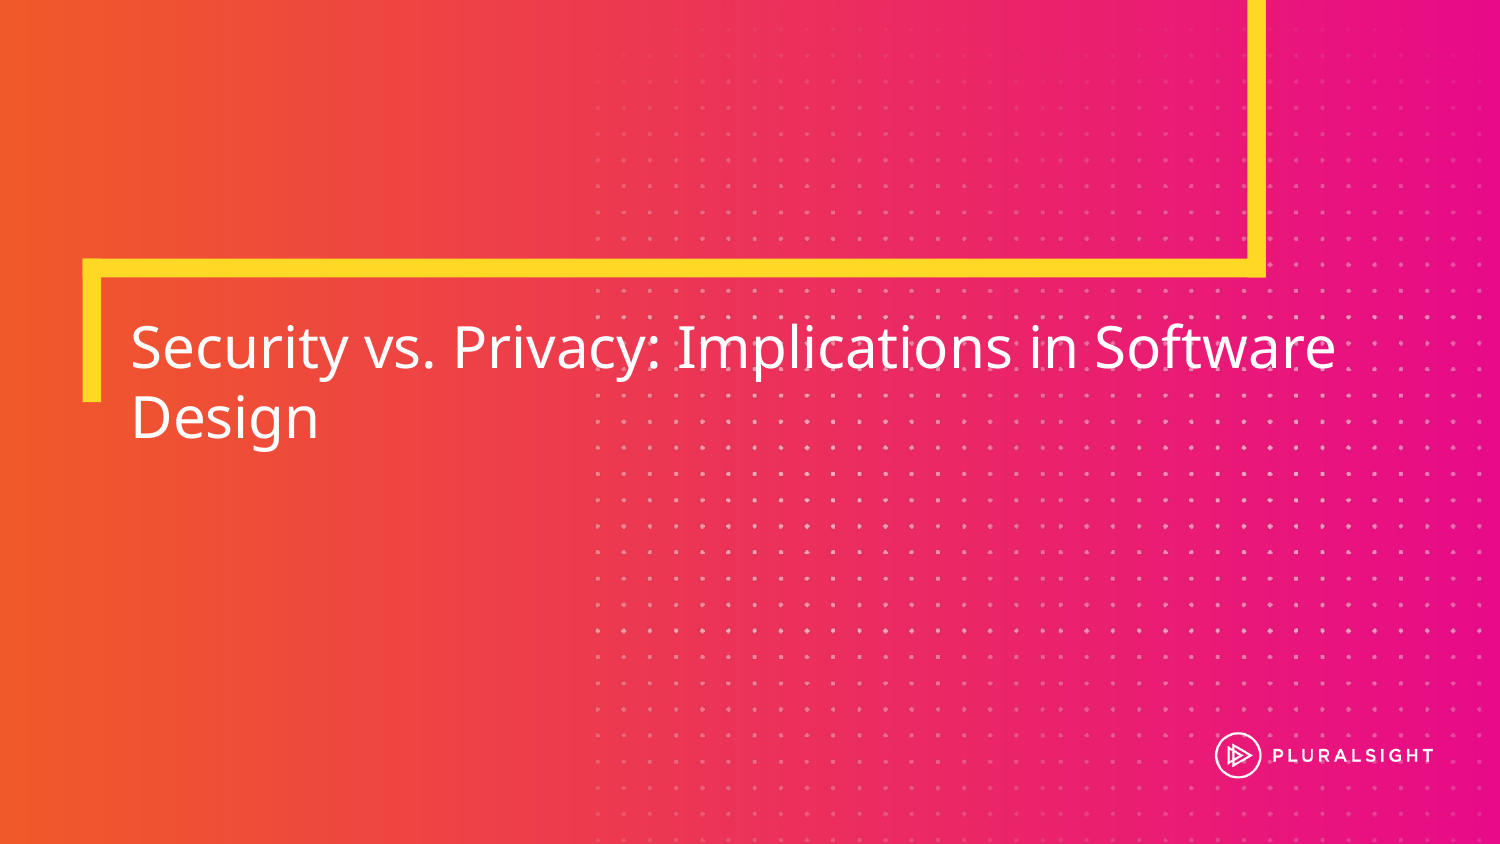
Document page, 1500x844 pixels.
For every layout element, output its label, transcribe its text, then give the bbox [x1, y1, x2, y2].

picture [1213, 731, 1434, 779]
title Security vs. Privacy: Implications in Software Design [115, 294, 1500, 409]
